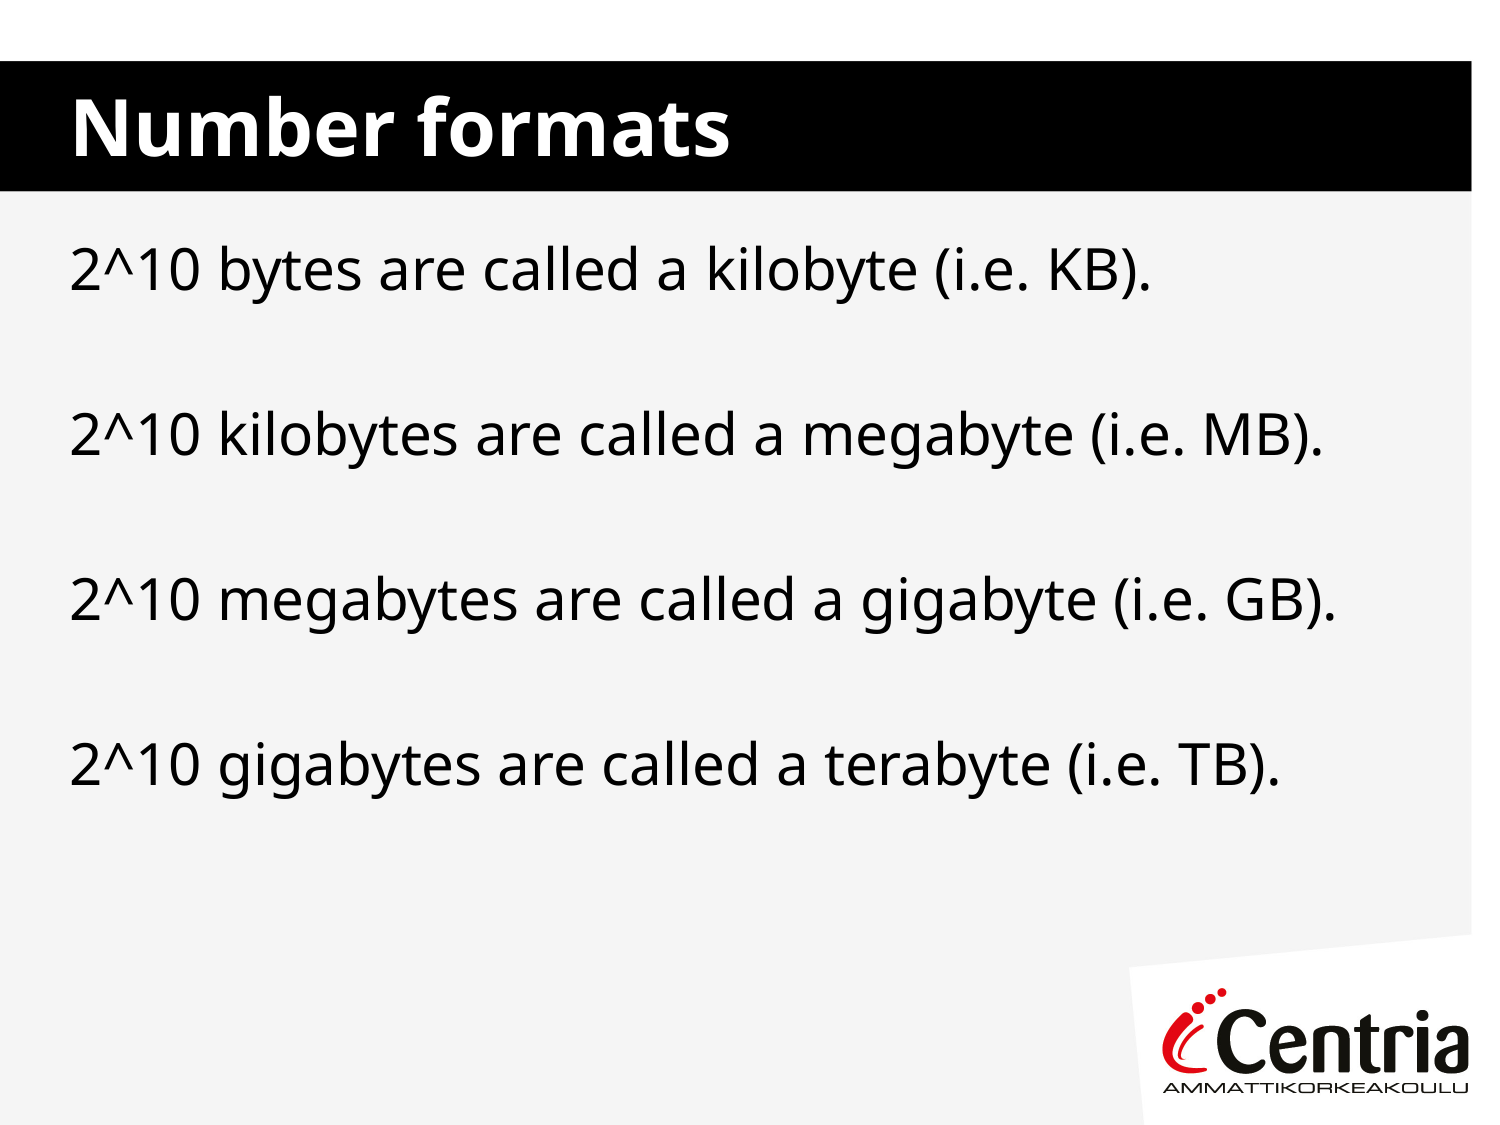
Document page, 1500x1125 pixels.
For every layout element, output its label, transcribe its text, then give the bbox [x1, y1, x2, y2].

list 2^10 bytes are called a kilobyte (i.e. KB). 2^10 kilobytes are called a megabyte (i.e. MB). 2^10 megabytes are called a gigabyte (i.e. GB). 2^10 gigabytes are called a terabyte (i.e. TB). [54, 224, 1410, 1067]
picture [0, 0, 1500, 1125]
title Number formats [54, 75, 1410, 181]
